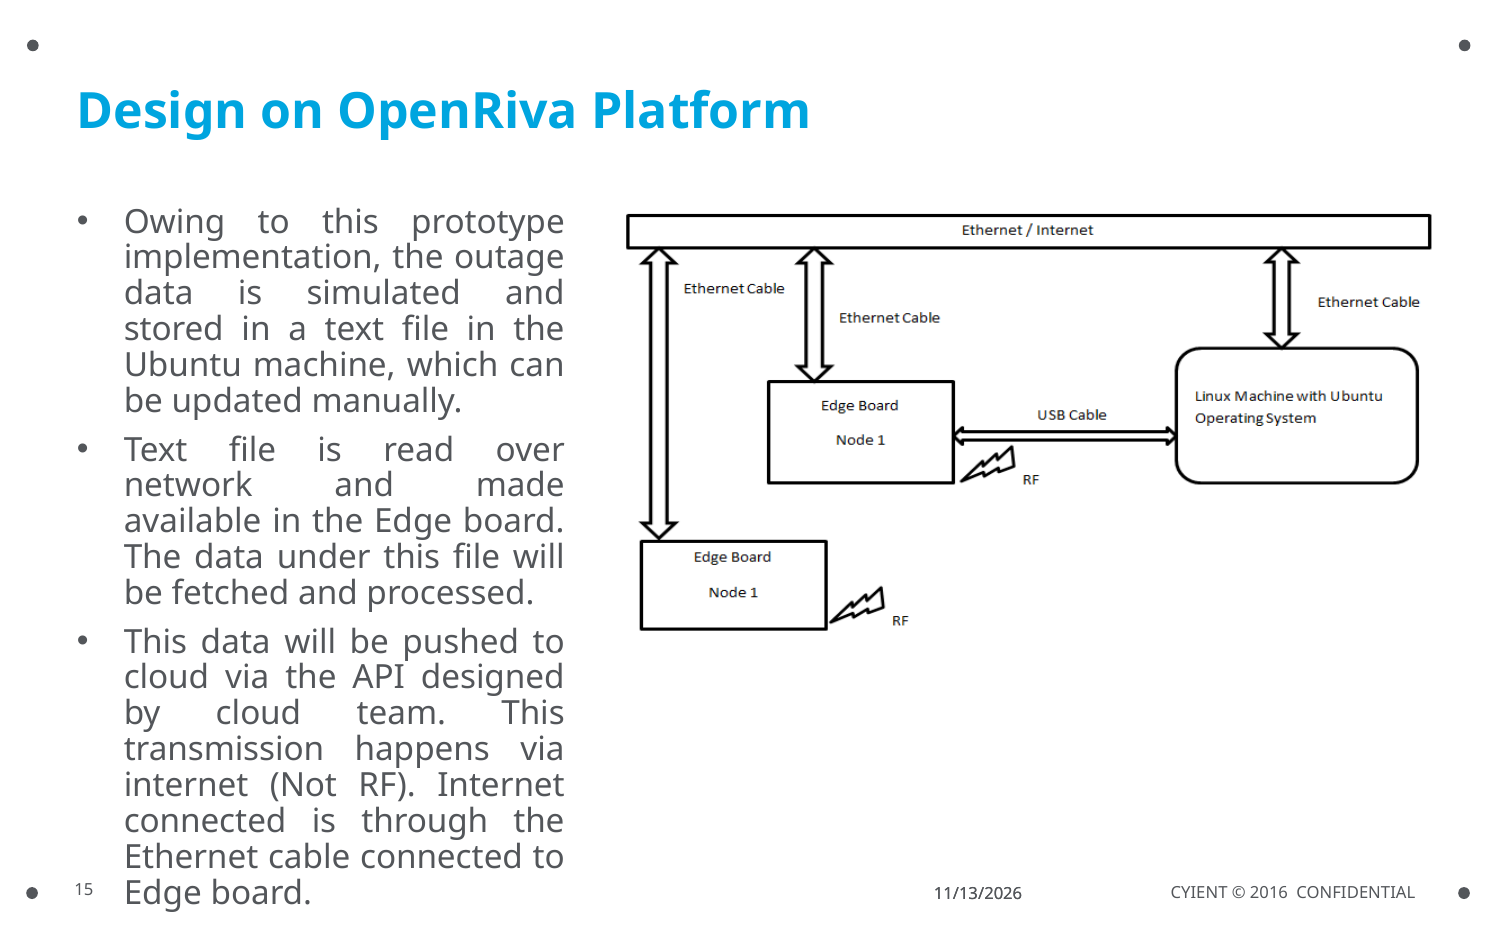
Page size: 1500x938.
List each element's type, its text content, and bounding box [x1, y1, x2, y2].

title Design on OpenRiva Platform [76, 84, 1436, 192]
slide_number 15 [59, 871, 164, 900]
picture [615, 191, 1472, 638]
list Owing to this prototype implementation, the outage data is simulated and stored in a text file in the Ubuntu machine, which can be updated manually. Text file is read over network and made available in the Edge board. The data under this file will be fetched and processed. This data will be pushed to cloud via the API designed by cloud team. This transmission happens via internet (Not RF). Internet connected is through the Ethernet cable connected to Edge board. [76, 204, 566, 853]
